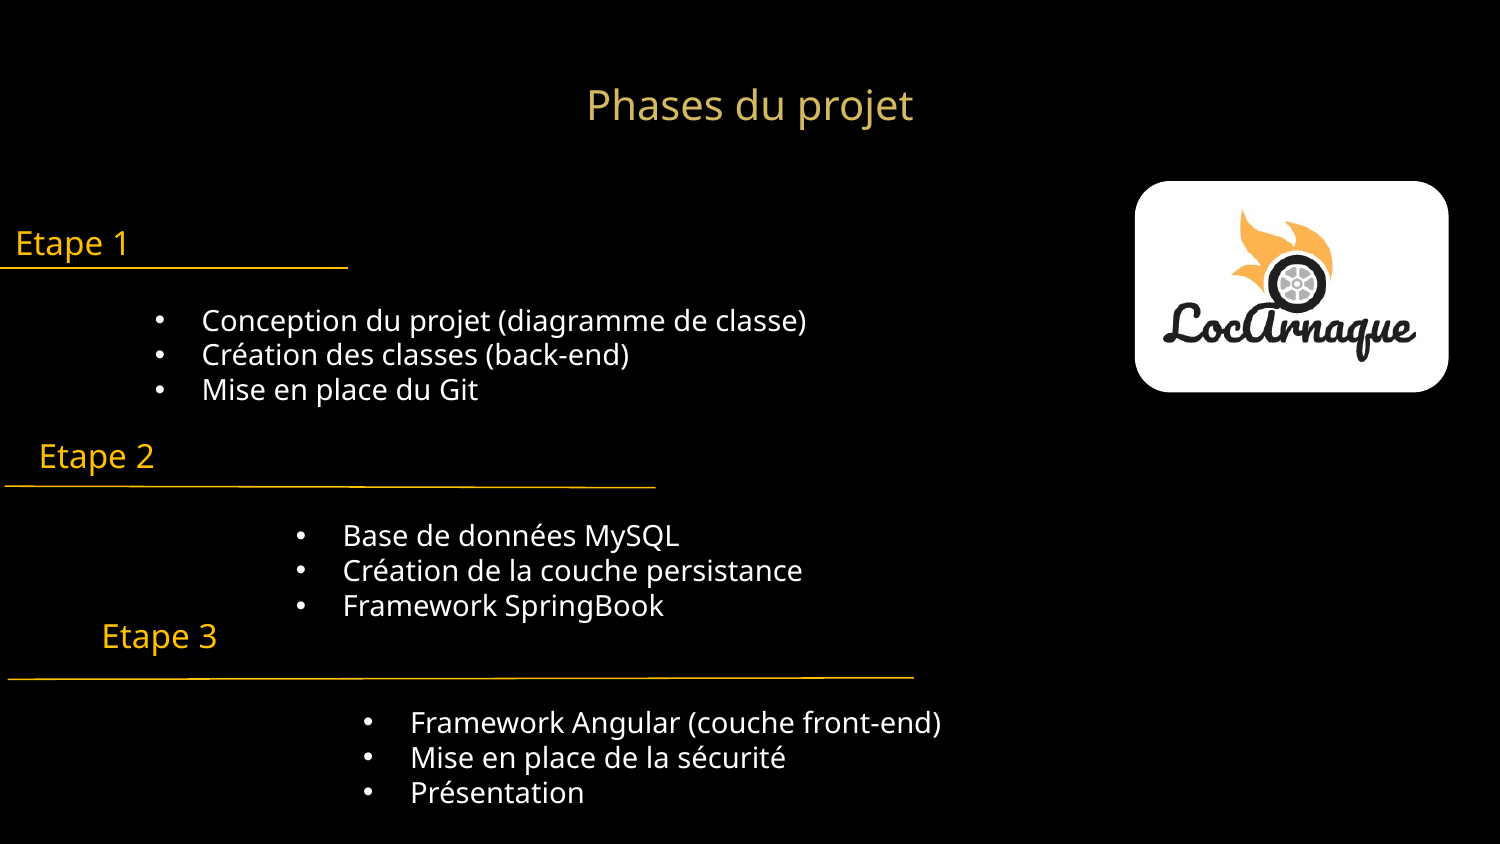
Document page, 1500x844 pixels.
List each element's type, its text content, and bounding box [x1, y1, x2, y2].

subtitle Framework Angular (couche front-end) Mise en place de la sécurité Présentation [348, 688, 1499, 814]
title Etape 2 [23, 419, 355, 484]
picture [1134, 180, 1449, 393]
title Etape 1 [0, 206, 331, 267]
title Etape 3 [86, 600, 417, 671]
title Phases du projet [348, 60, 1152, 144]
subtitle Conception du projet (diagramme de classe) Création des classes (back-end) Mise en place du Git [139, 286, 1129, 342]
subtitle Base de données MySQL Création de la couche persistance Framework SpringBook [280, 502, 1342, 675]
